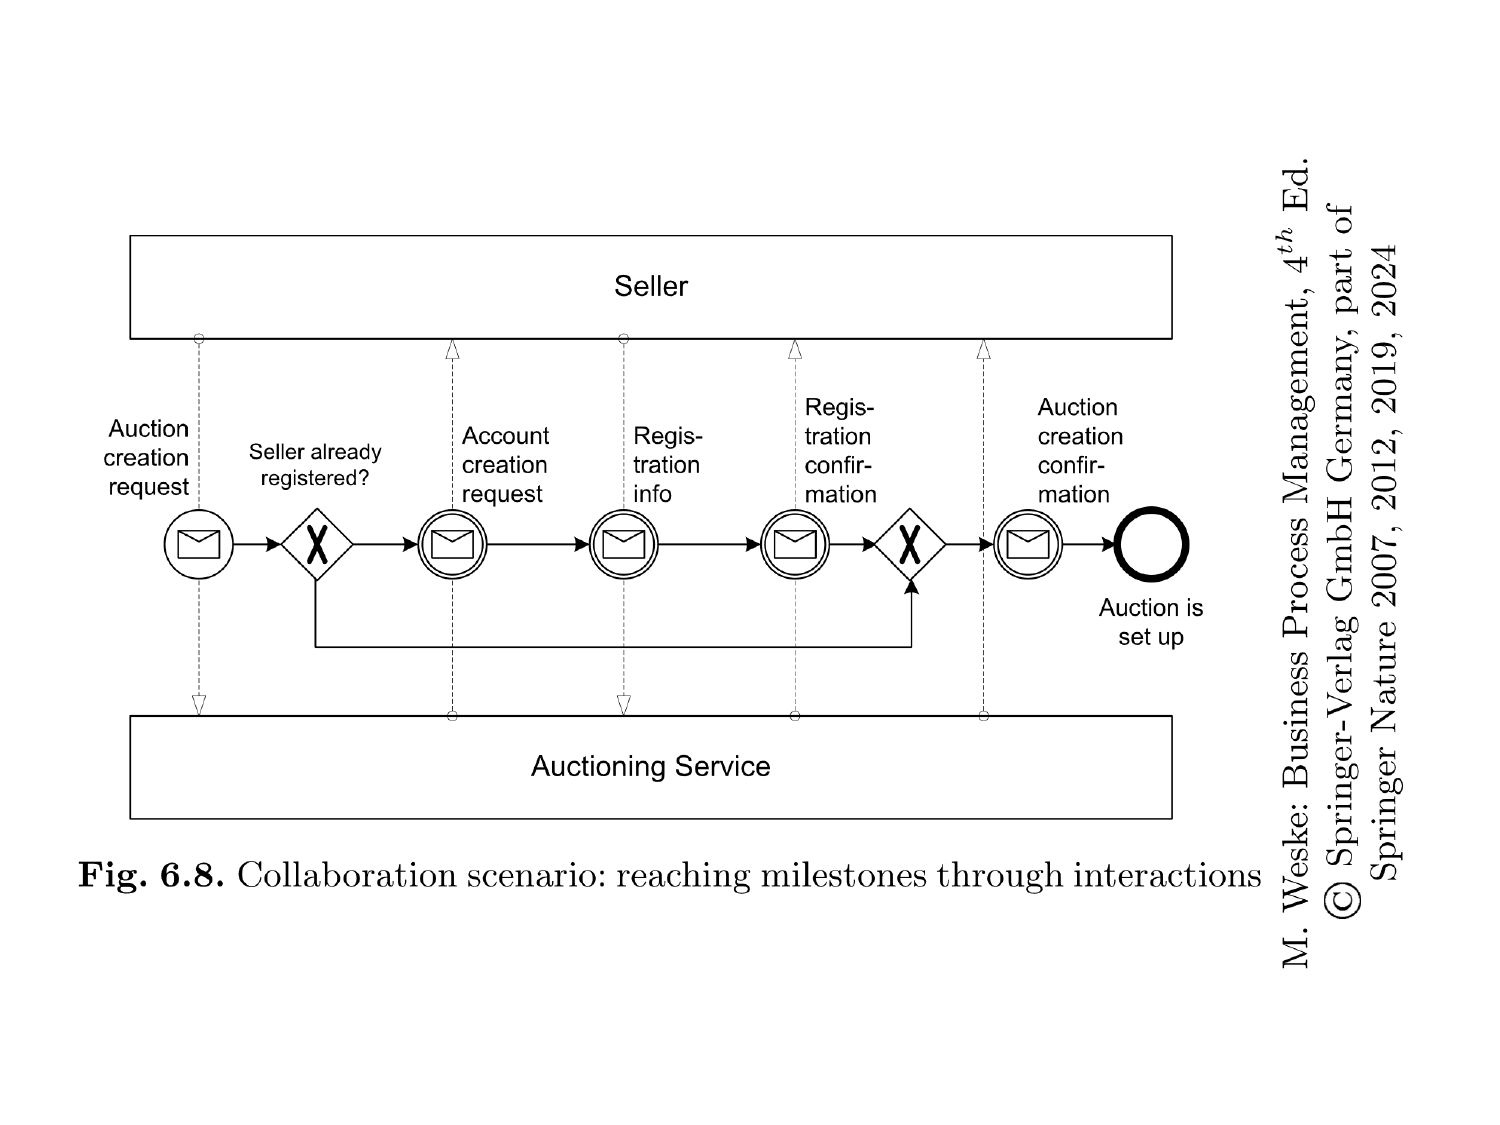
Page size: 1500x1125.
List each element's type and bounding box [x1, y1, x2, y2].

picture [74, 104, 1425, 1021]
